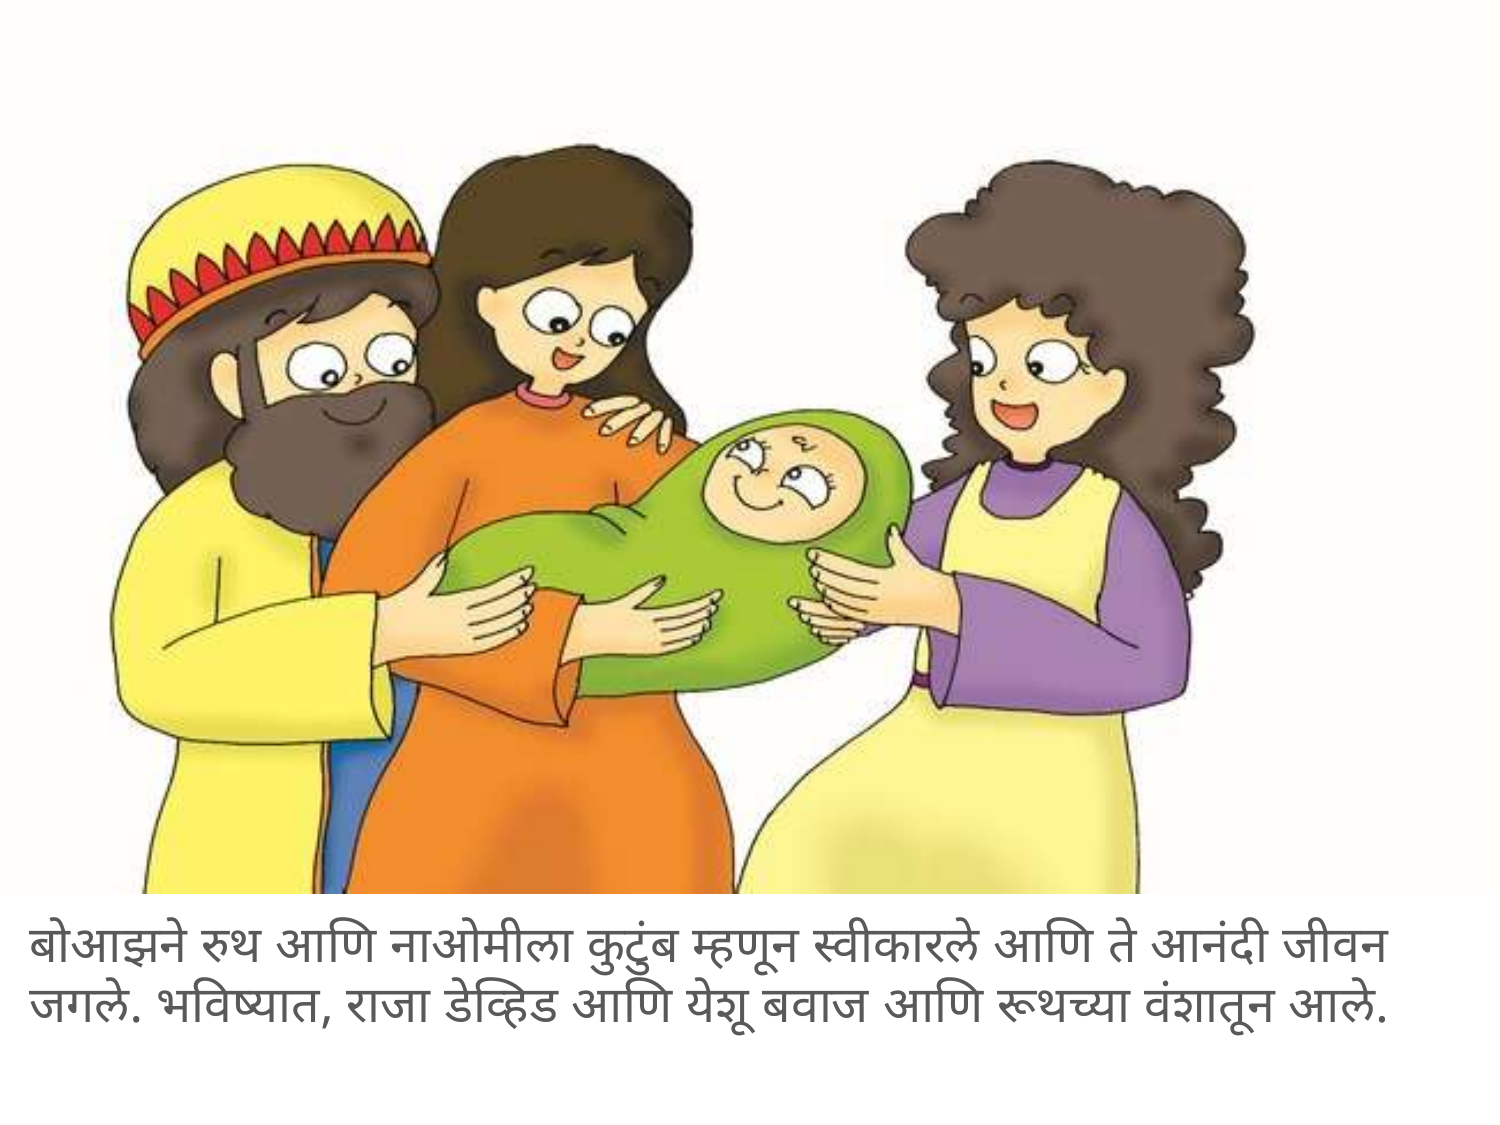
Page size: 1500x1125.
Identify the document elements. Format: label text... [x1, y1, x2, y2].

text_box बोआझने रुथ आणि नाओमीला कुटुंब म्हणून स्वीकारले आणि ते आनंदी जीवन जगले. भविष्यात, राजा डेव्हिड आणि येशू बवाज आणि रूथच्या वंशातून आले. [14, 905, 1500, 1040]
picture [0, 0, 1498, 894]
